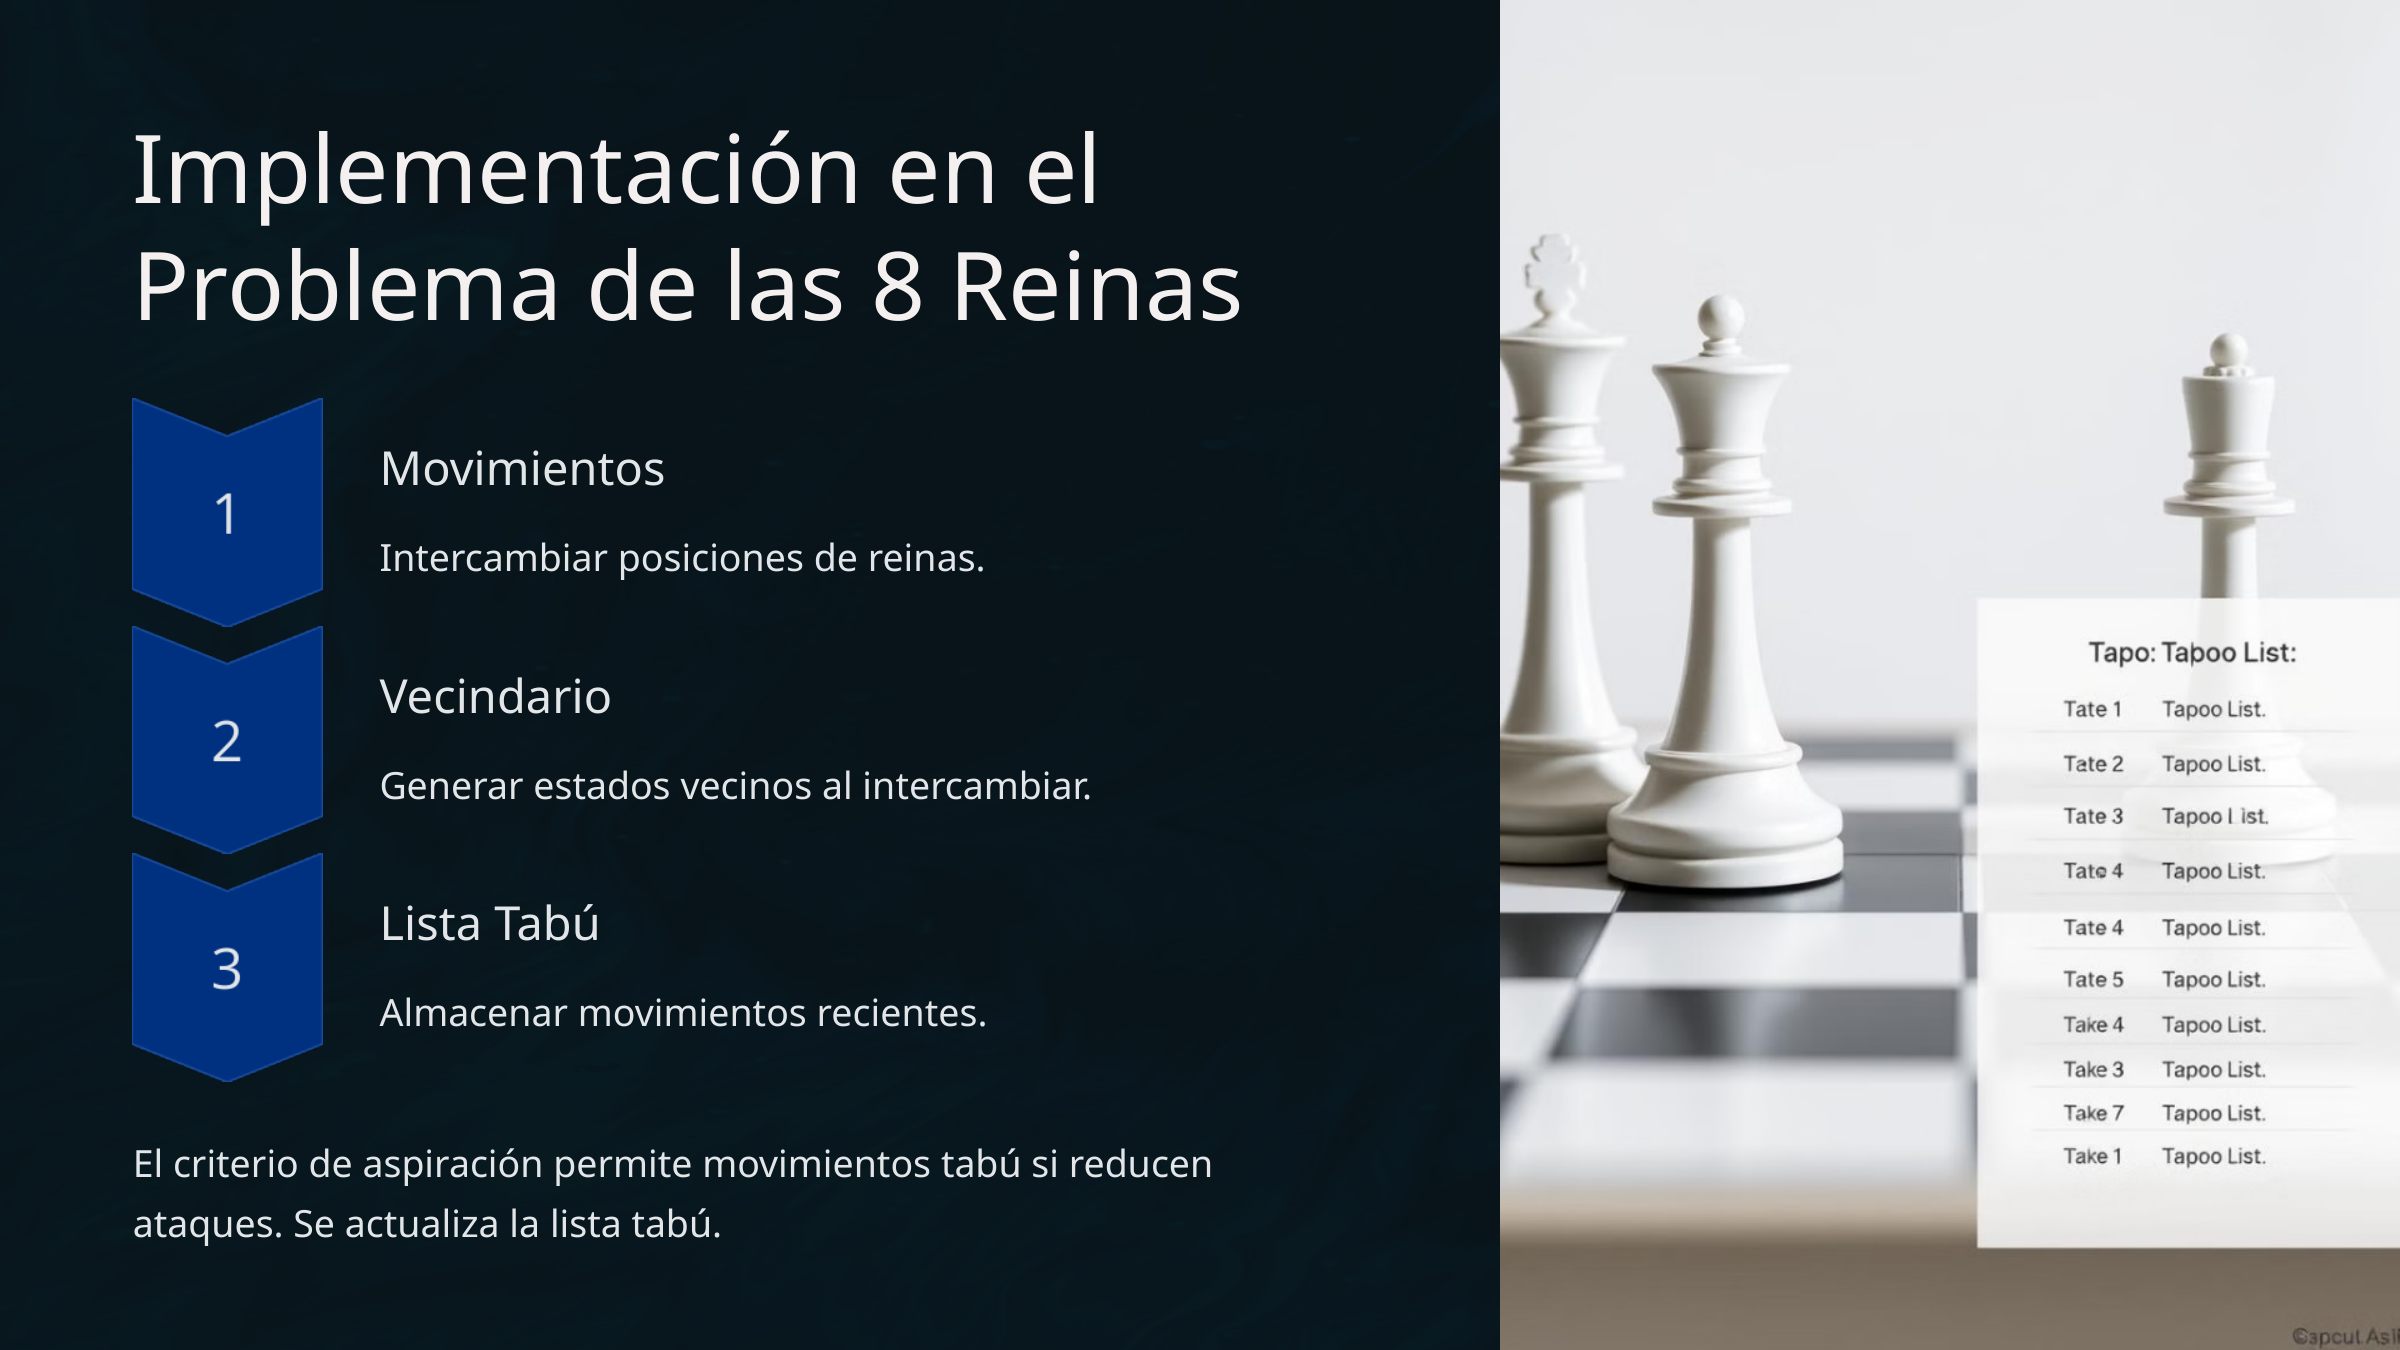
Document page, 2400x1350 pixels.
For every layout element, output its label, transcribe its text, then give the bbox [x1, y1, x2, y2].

text_box Generar estados vecinos al intercambiar. [379, 746, 1368, 807]
picture [1499, 0, 2400, 1350]
text_box Lista Tabú [379, 891, 854, 952]
text_box Vecindario [379, 664, 854, 724]
text_box Intercambiar posiciones de reinas. [379, 518, 1368, 580]
text_box Implementación en el Problema de las 8 Reinas [132, 104, 1368, 342]
text_box Almacenar movimientos recientes. [379, 974, 1368, 1035]
text_box El criterio de aspiración permite movimientos tabú si reducen ataques. Se actualiza la lista tabú. [132, 1124, 1368, 1246]
text_box Movimientos [379, 436, 854, 496]
picture [132, 398, 323, 1082]
